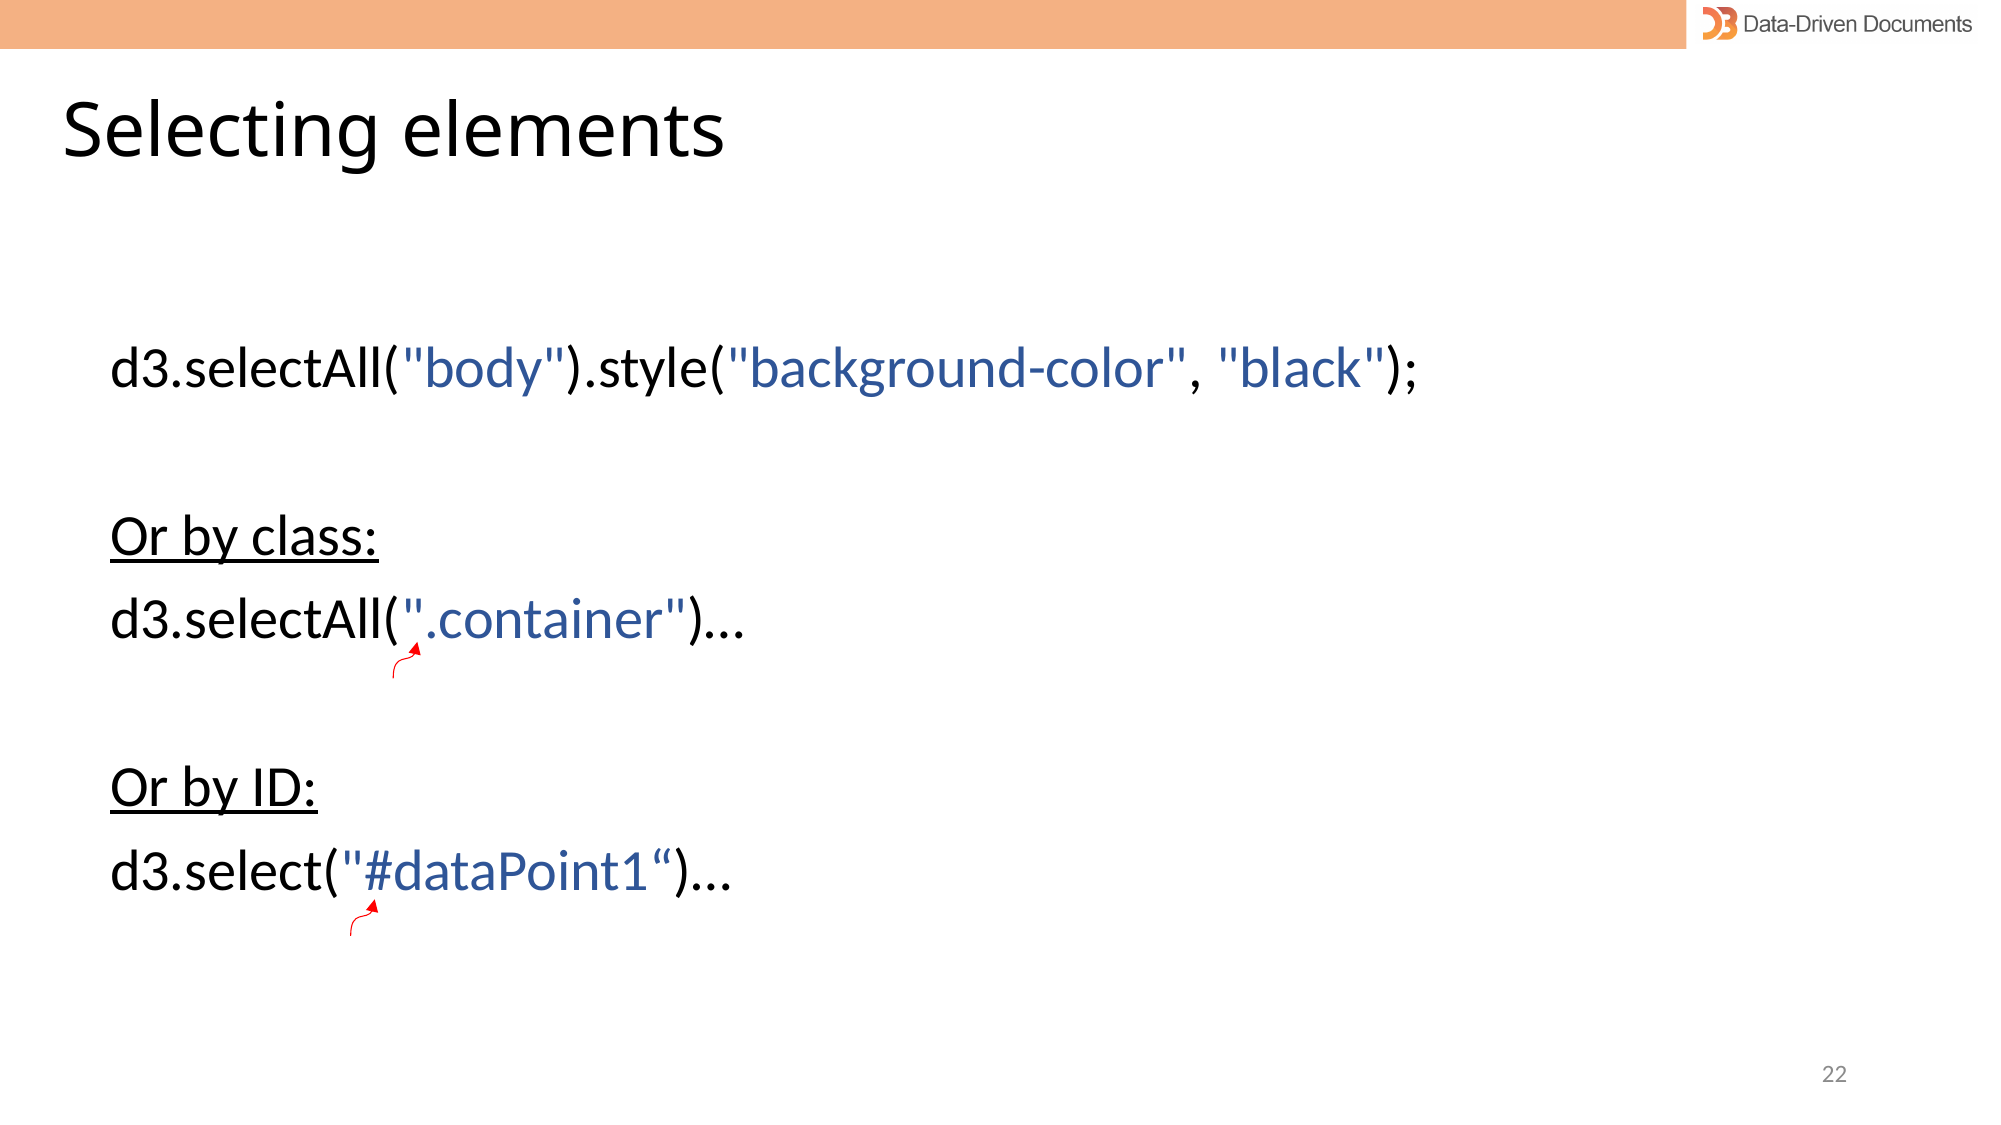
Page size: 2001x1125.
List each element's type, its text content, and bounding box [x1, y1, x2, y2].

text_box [344, 905, 381, 930]
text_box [386, 648, 424, 673]
text_box [0, 0, 1687, 50]
text_box Selecting elements [47, 62, 1544, 203]
text_box d3.selectAll("body").style("background-color", "black"); Or by class: d3.selectAll(".container")… Or by ID: d3.select("#dataPoint1“)… [95, 330, 1771, 1073]
picture [1695, 4, 1978, 44]
slide_number 22 [1412, 1042, 1863, 1103]
